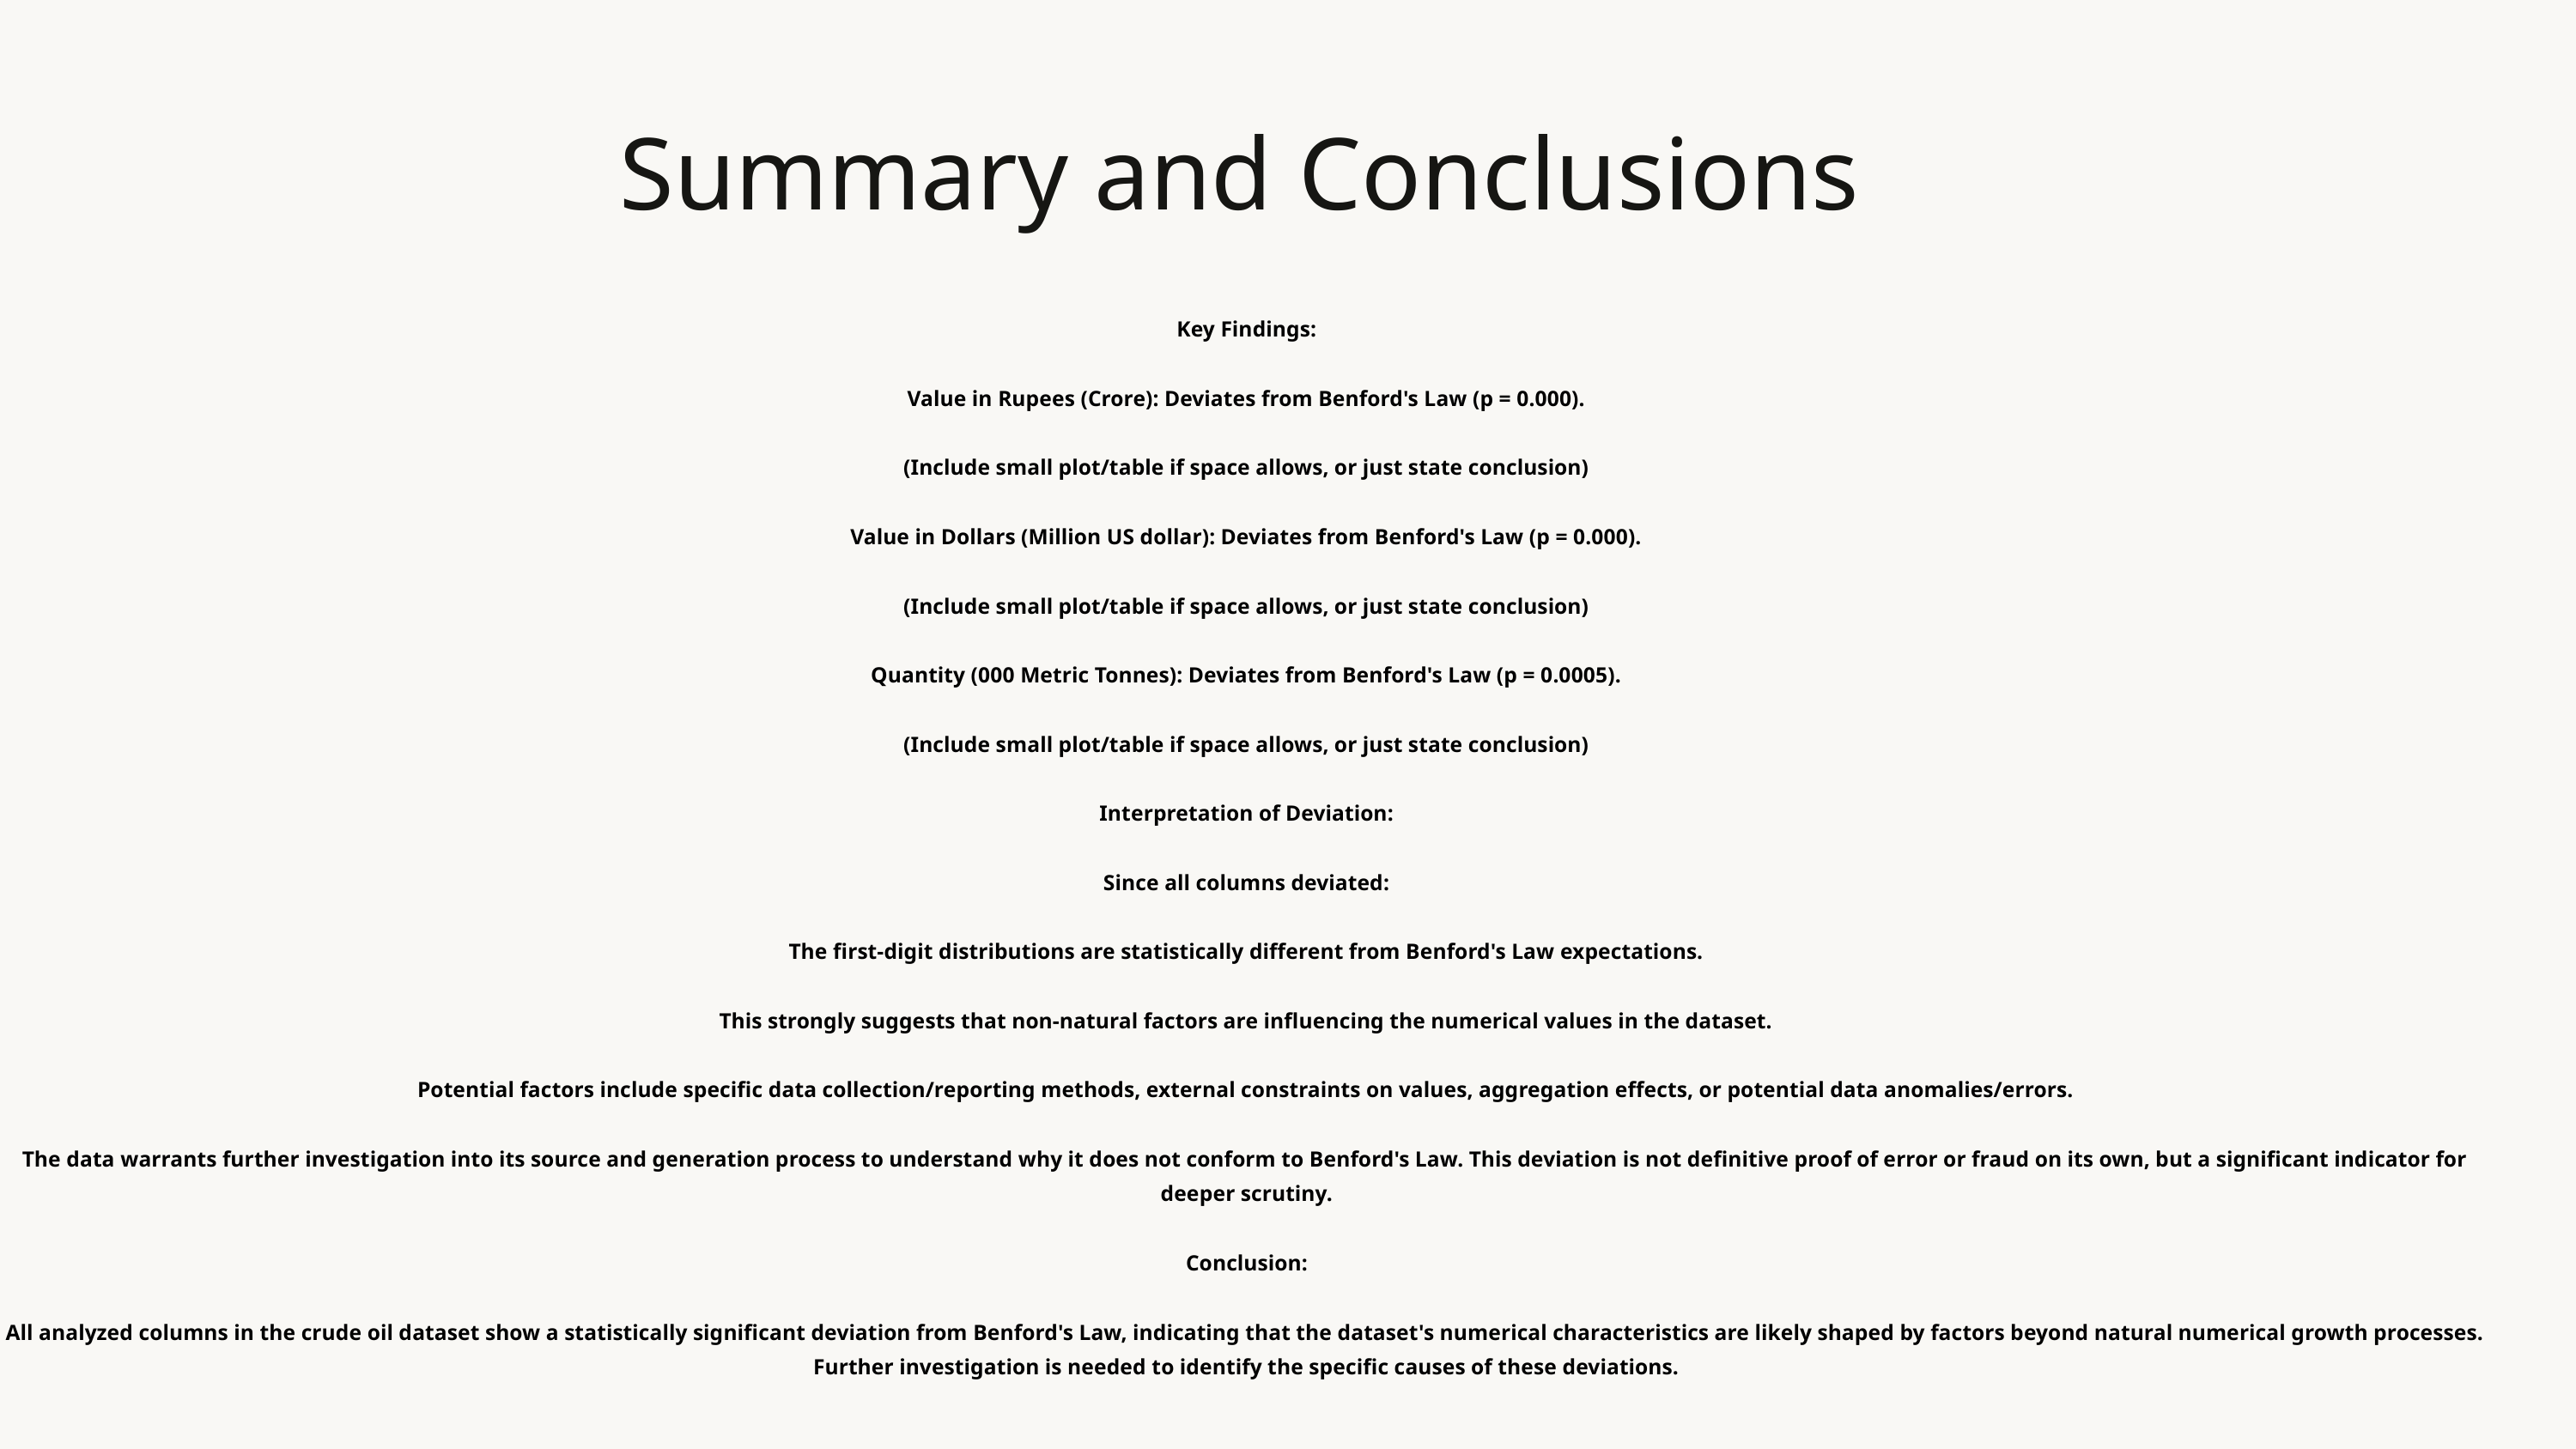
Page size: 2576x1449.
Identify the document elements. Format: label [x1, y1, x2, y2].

text_box [0, 0, 2576, 1449]
text_box [619, 106, 1874, 233]
